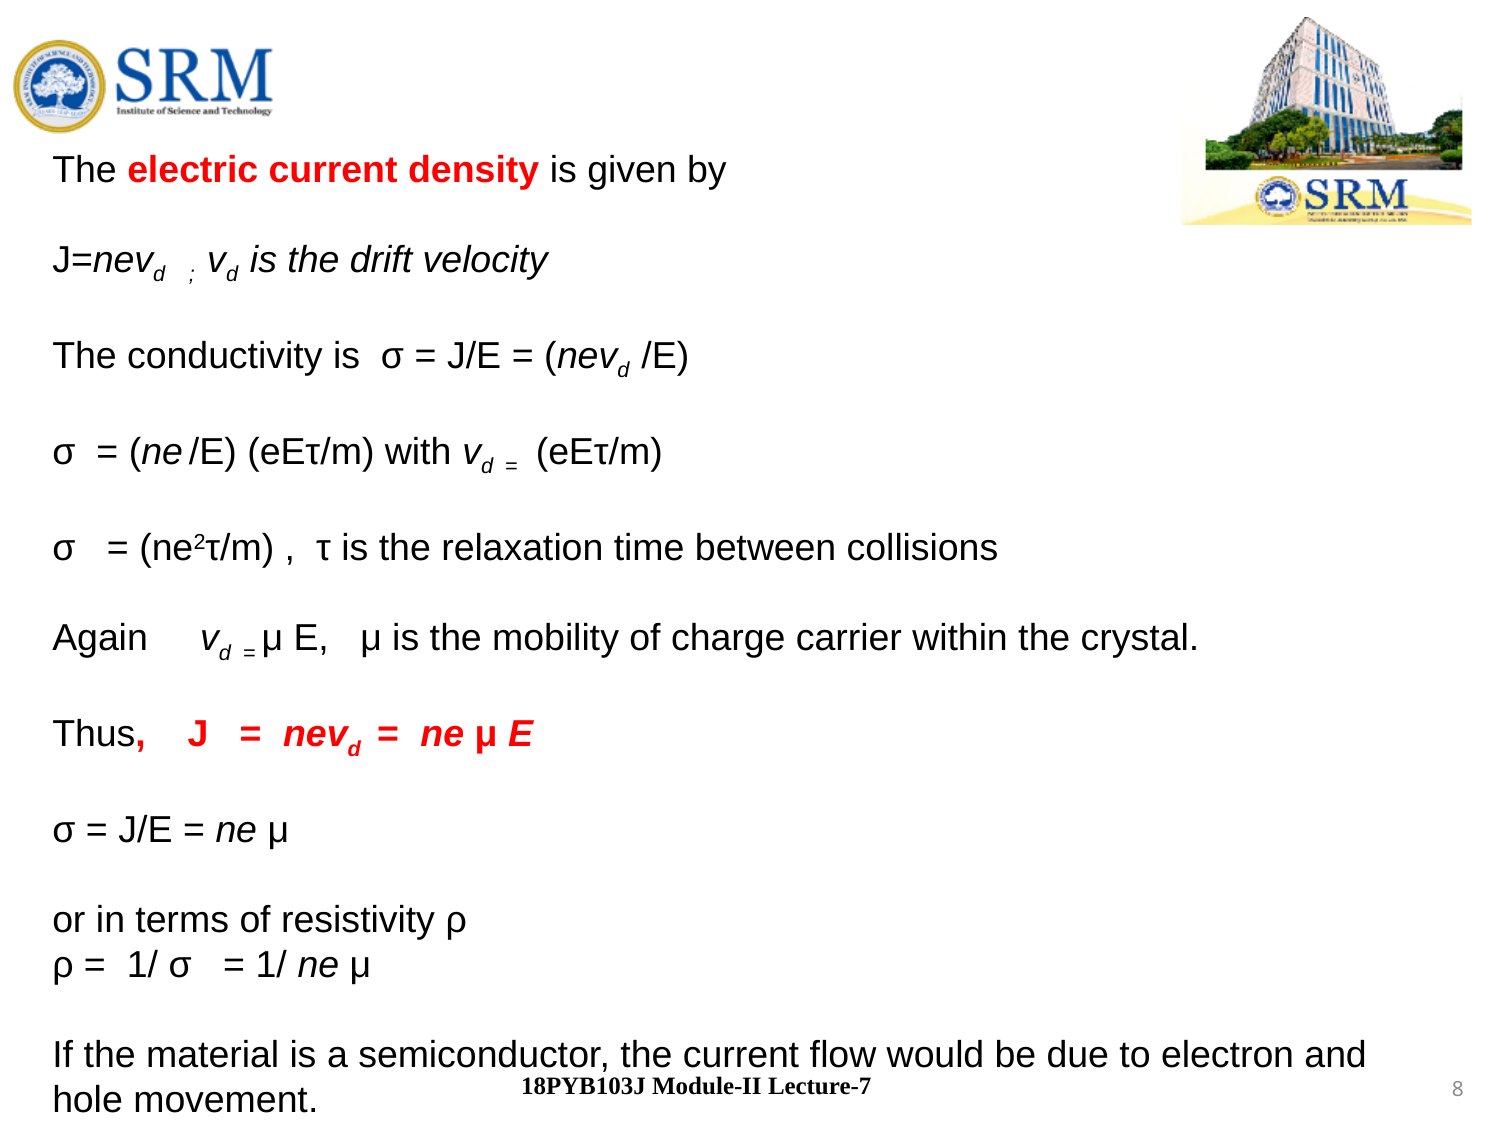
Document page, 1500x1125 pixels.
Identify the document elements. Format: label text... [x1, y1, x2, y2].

picture [1180, 16, 1476, 226]
text_box 18PYB103J Module-II Lecture-7 [374, 1062, 975, 1108]
text_box The electric current density is given by J=nevd ; vd is the drift velocity The conductivity is σ = J/E = (nevd /E) σ = (ne /E) (eEτ/m) with vd = (eEτ/m) σ = (ne2τ/m) , τ is the relaxation time between collisions Again vd = μ E, μ is the mobility of charge carrier within the crystal. Thus, J = nevd = ne μ E σ = J/E = ne μ or in terms of resistivity ρ ρ = 1/ σ = 1/ ne μ If the material is a semiconductor, the current flow would be due to electron and hole movement. [35, 135, 1464, 1125]
picture [12, 12, 274, 163]
slide_number 8 [1418, 1051, 1479, 1112]
